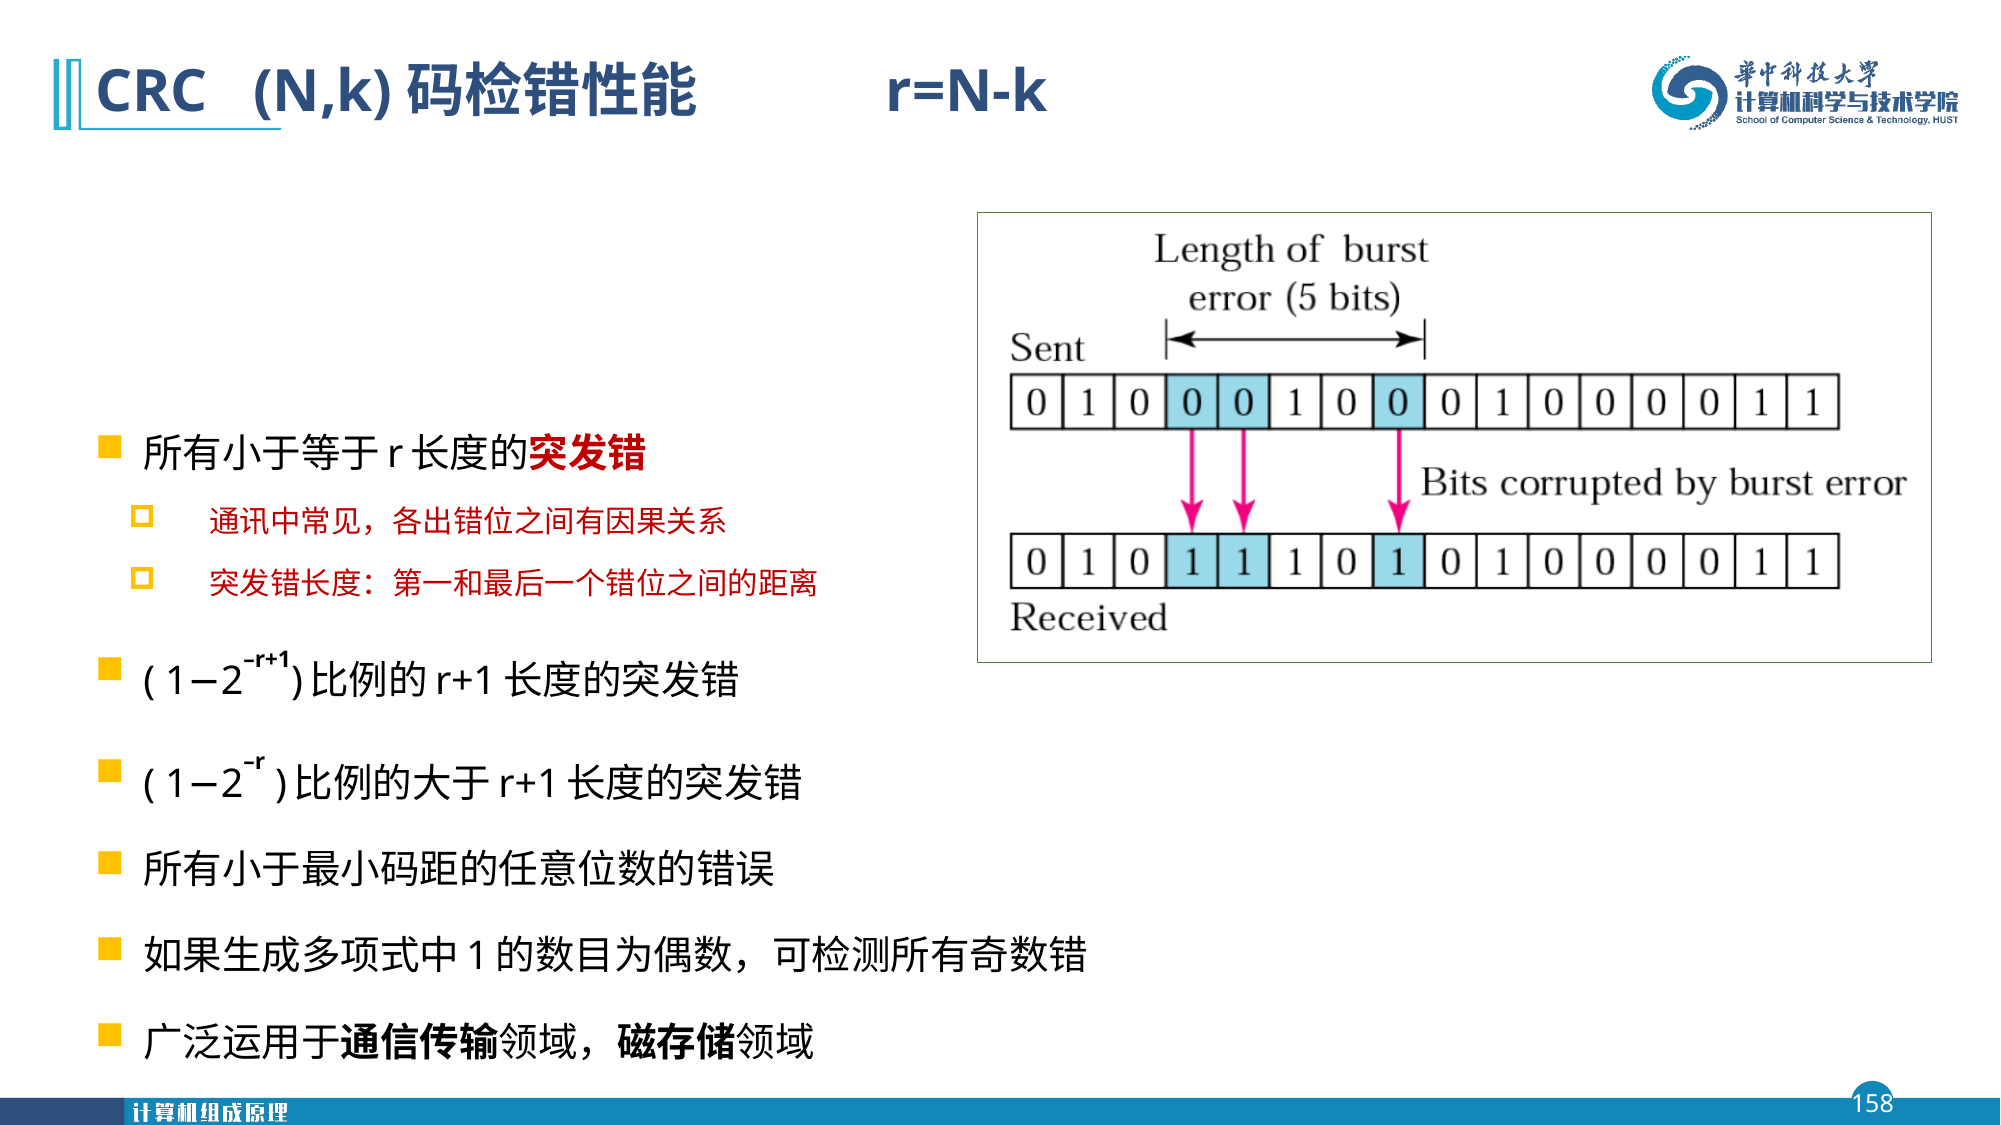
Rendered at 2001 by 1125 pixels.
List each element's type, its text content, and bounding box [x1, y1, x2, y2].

picture [1805, 56, 1958, 130]
picture [977, 212, 1932, 663]
title CRC (N,k)码检错性能 r=N-k [80, 42, 1805, 144]
list 所有小于等于r长度的突发错 通讯中常见，各出错位之间有因果关系 突发错长度：第一和最后一个错位之间的距离 ( 1−2–r+1)比例的r+1长度的突发错 ( 1−2–r )比例的大于r+1长度的突发错 所有小于最小码距的任意位数的错误 如果生成多项式中1的数目为偶数，可检测所有奇数错 广泛运用于通信传输领域，磁存储领域 [80, 397, 1876, 1080]
